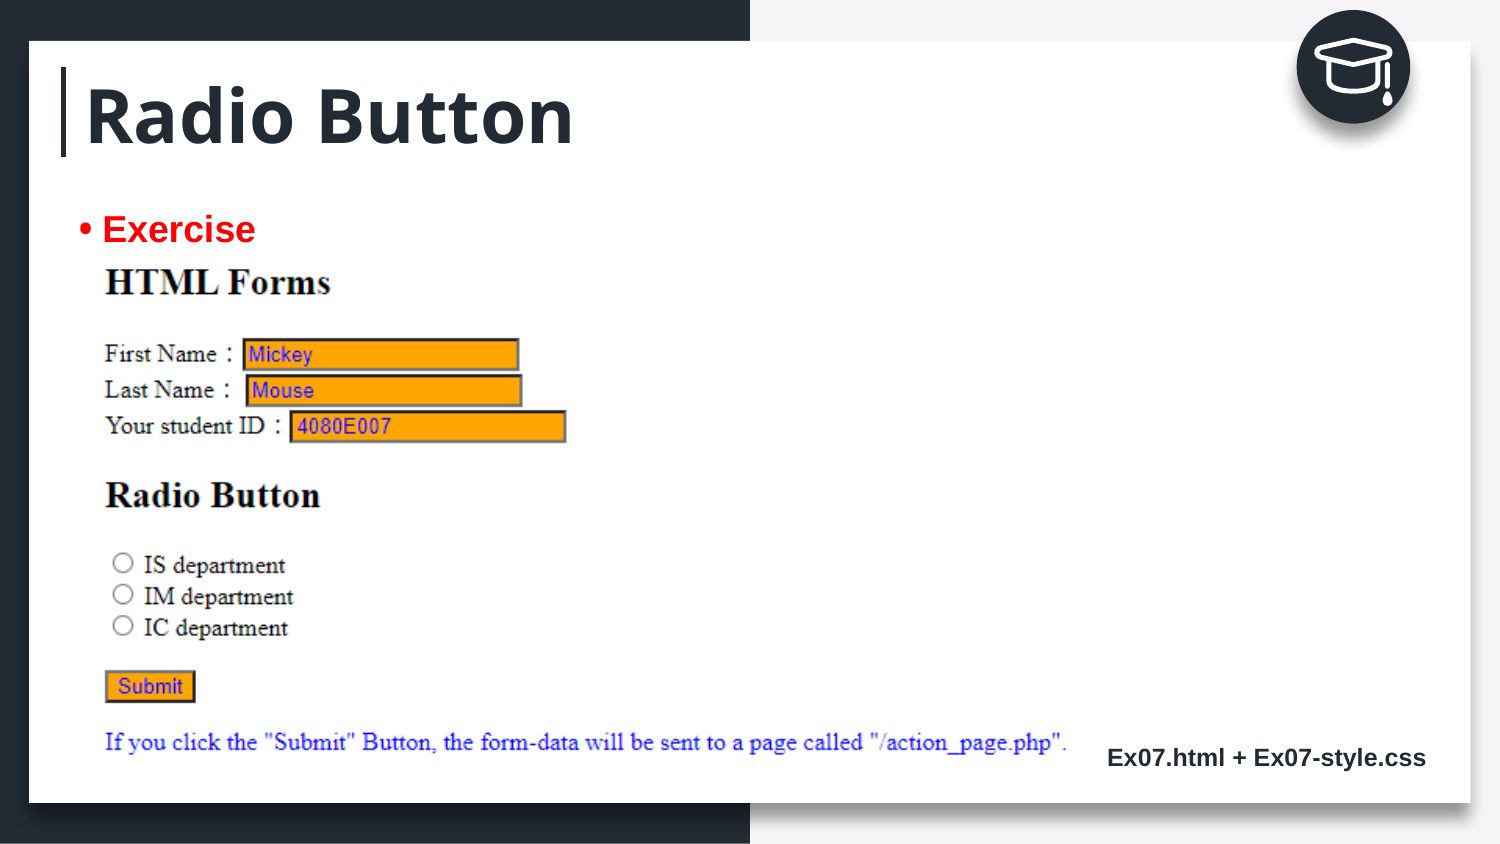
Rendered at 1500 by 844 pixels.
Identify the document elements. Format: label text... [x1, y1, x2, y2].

picture [99, 257, 1075, 769]
text_box • Exercise [63, 197, 1469, 258]
text_box Radio Button [69, 61, 592, 167]
text_box Ex07.html + Ex07-style.css [1092, 733, 1443, 779]
